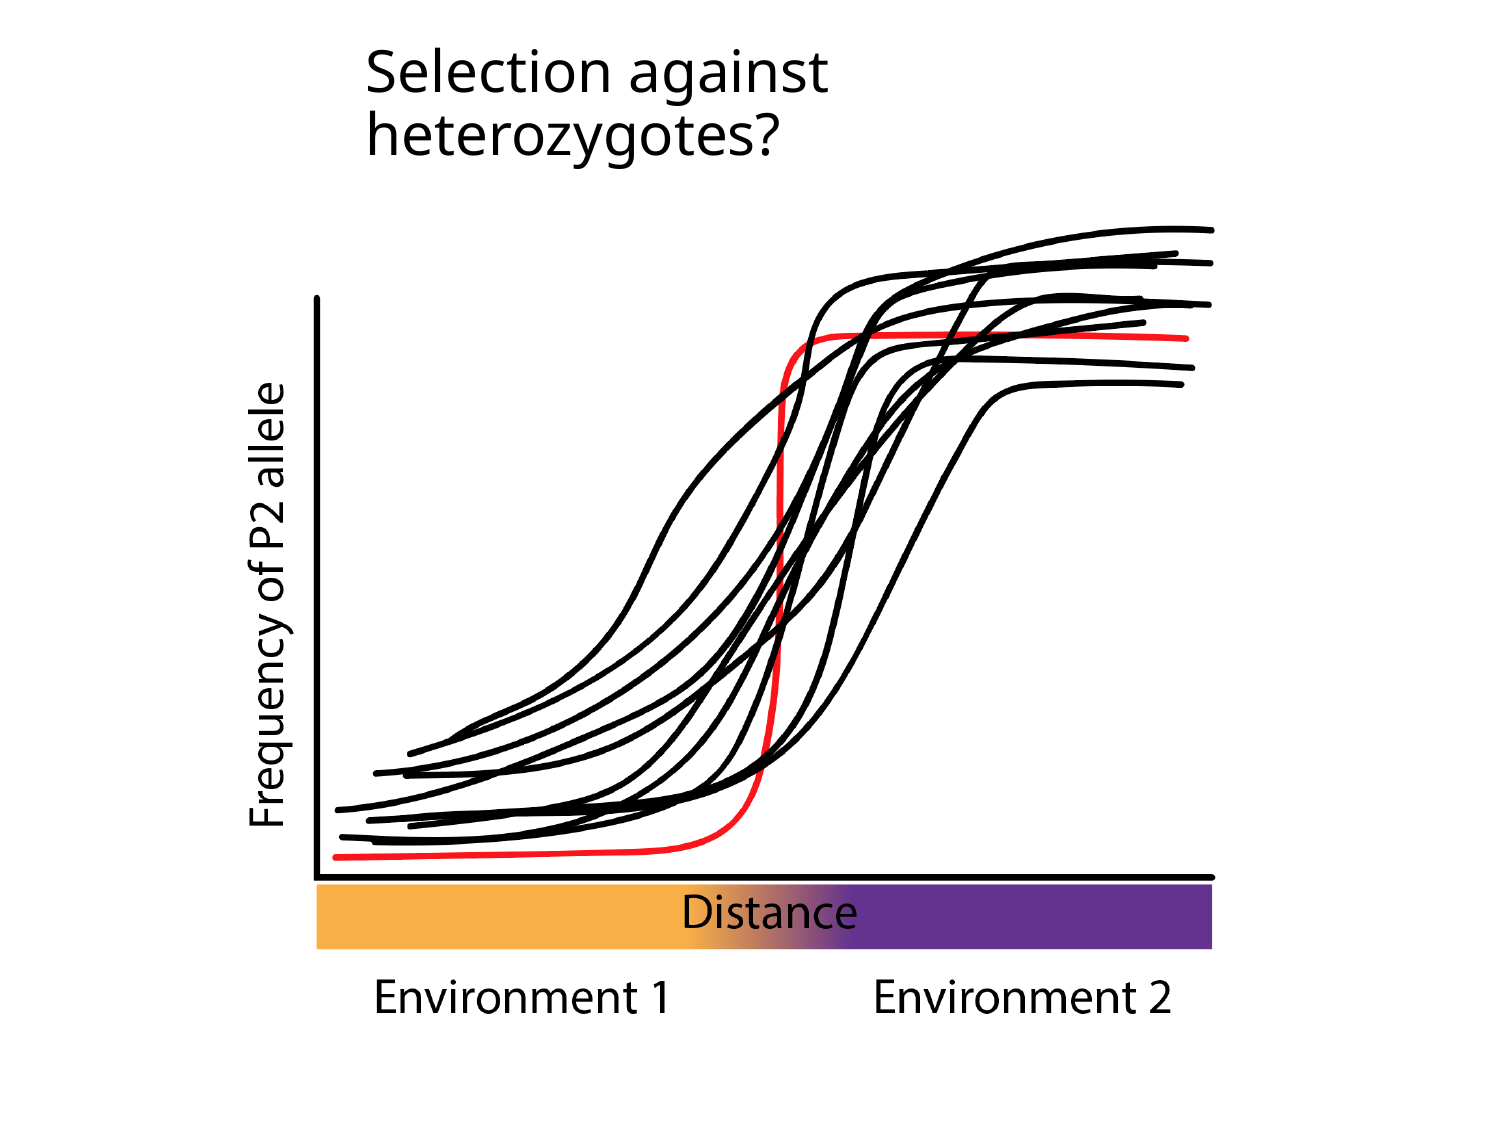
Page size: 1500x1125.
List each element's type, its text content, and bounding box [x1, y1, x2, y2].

picture [232, 204, 1237, 1040]
text_box Selection against heterozygotes? [350, 40, 1169, 170]
